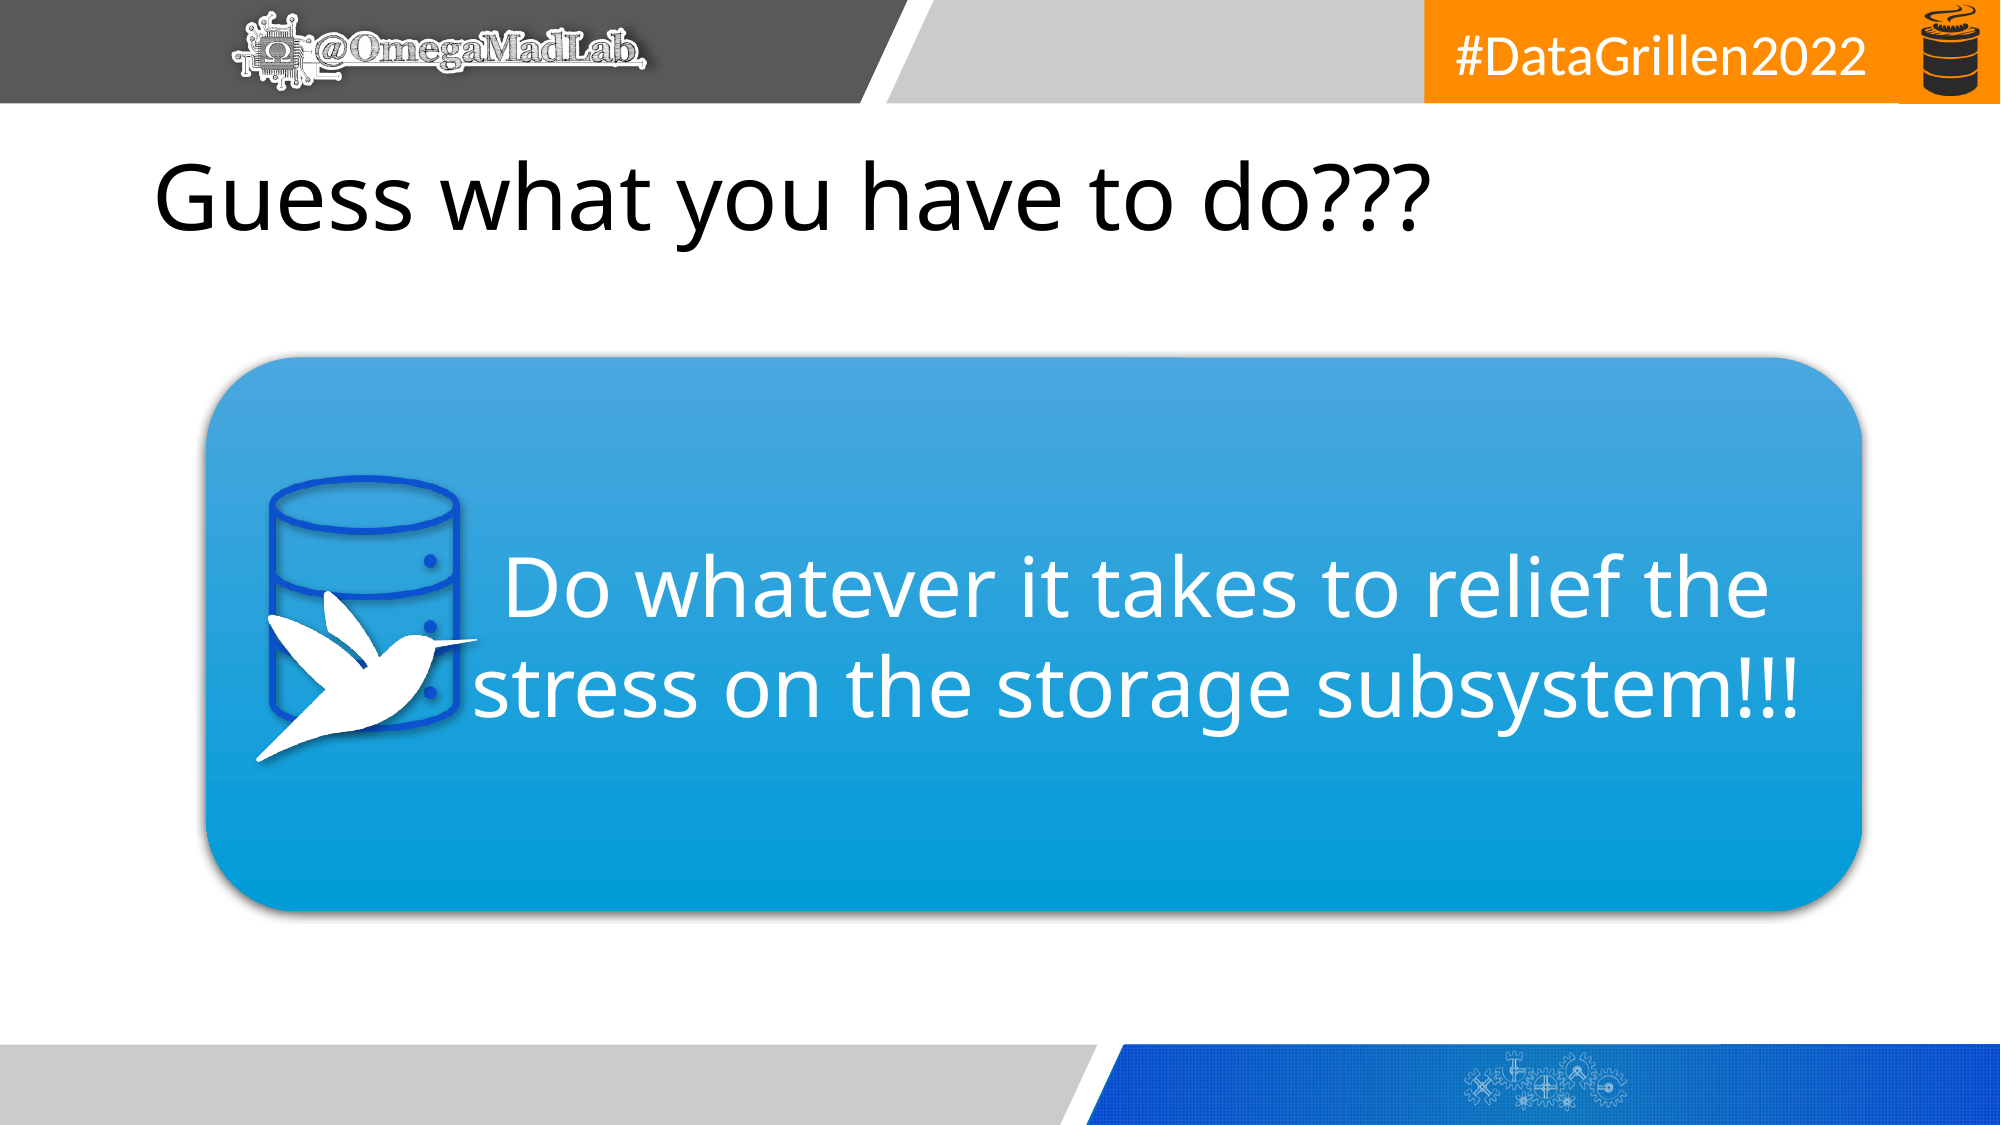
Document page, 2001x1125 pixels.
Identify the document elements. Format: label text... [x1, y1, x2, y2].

picture [1900, 0, 2001, 104]
title Guess what you have to do??? [137, 123, 1863, 278]
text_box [206, 357, 1863, 912]
picture [229, 9, 650, 94]
picture [1089, 1044, 2001, 1125]
